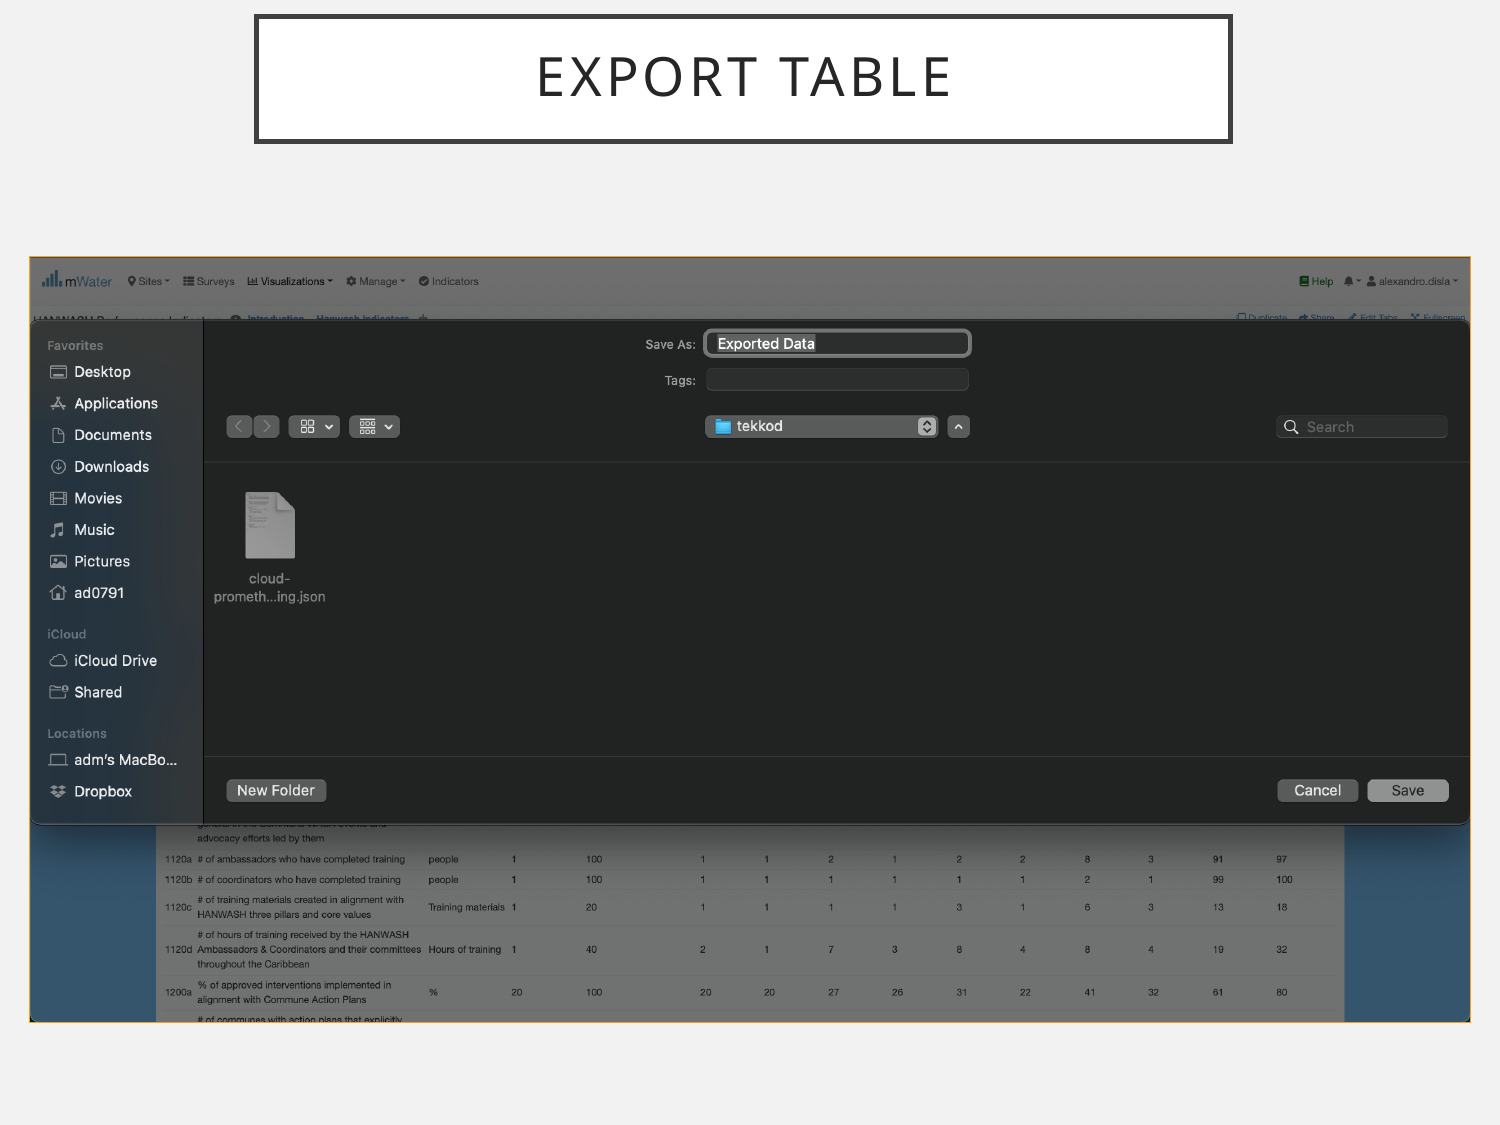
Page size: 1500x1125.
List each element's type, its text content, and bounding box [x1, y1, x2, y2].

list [29, 256, 1471, 1023]
title Export Table [254, 14, 1233, 144]
